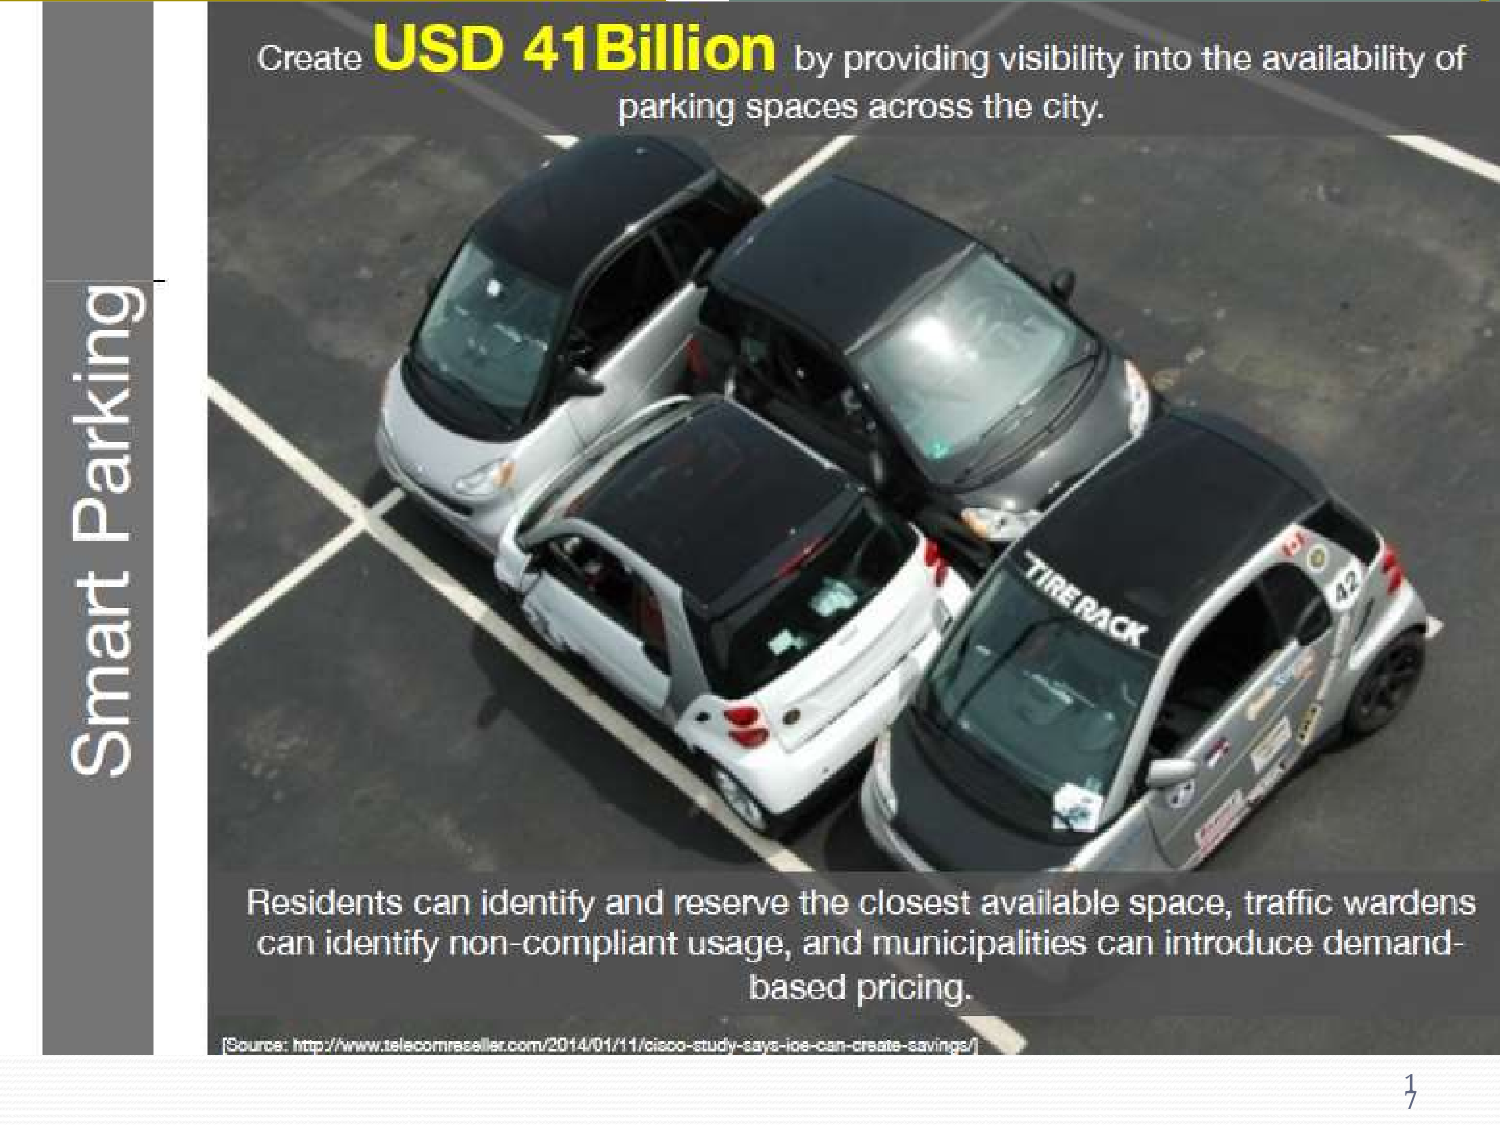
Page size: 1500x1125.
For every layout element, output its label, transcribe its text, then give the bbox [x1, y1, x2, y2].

text_box [0, 1055, 1500, 1125]
slide_number 17 [1395, 1075, 1430, 1125]
text_box [0, 0, 1500, 1055]
